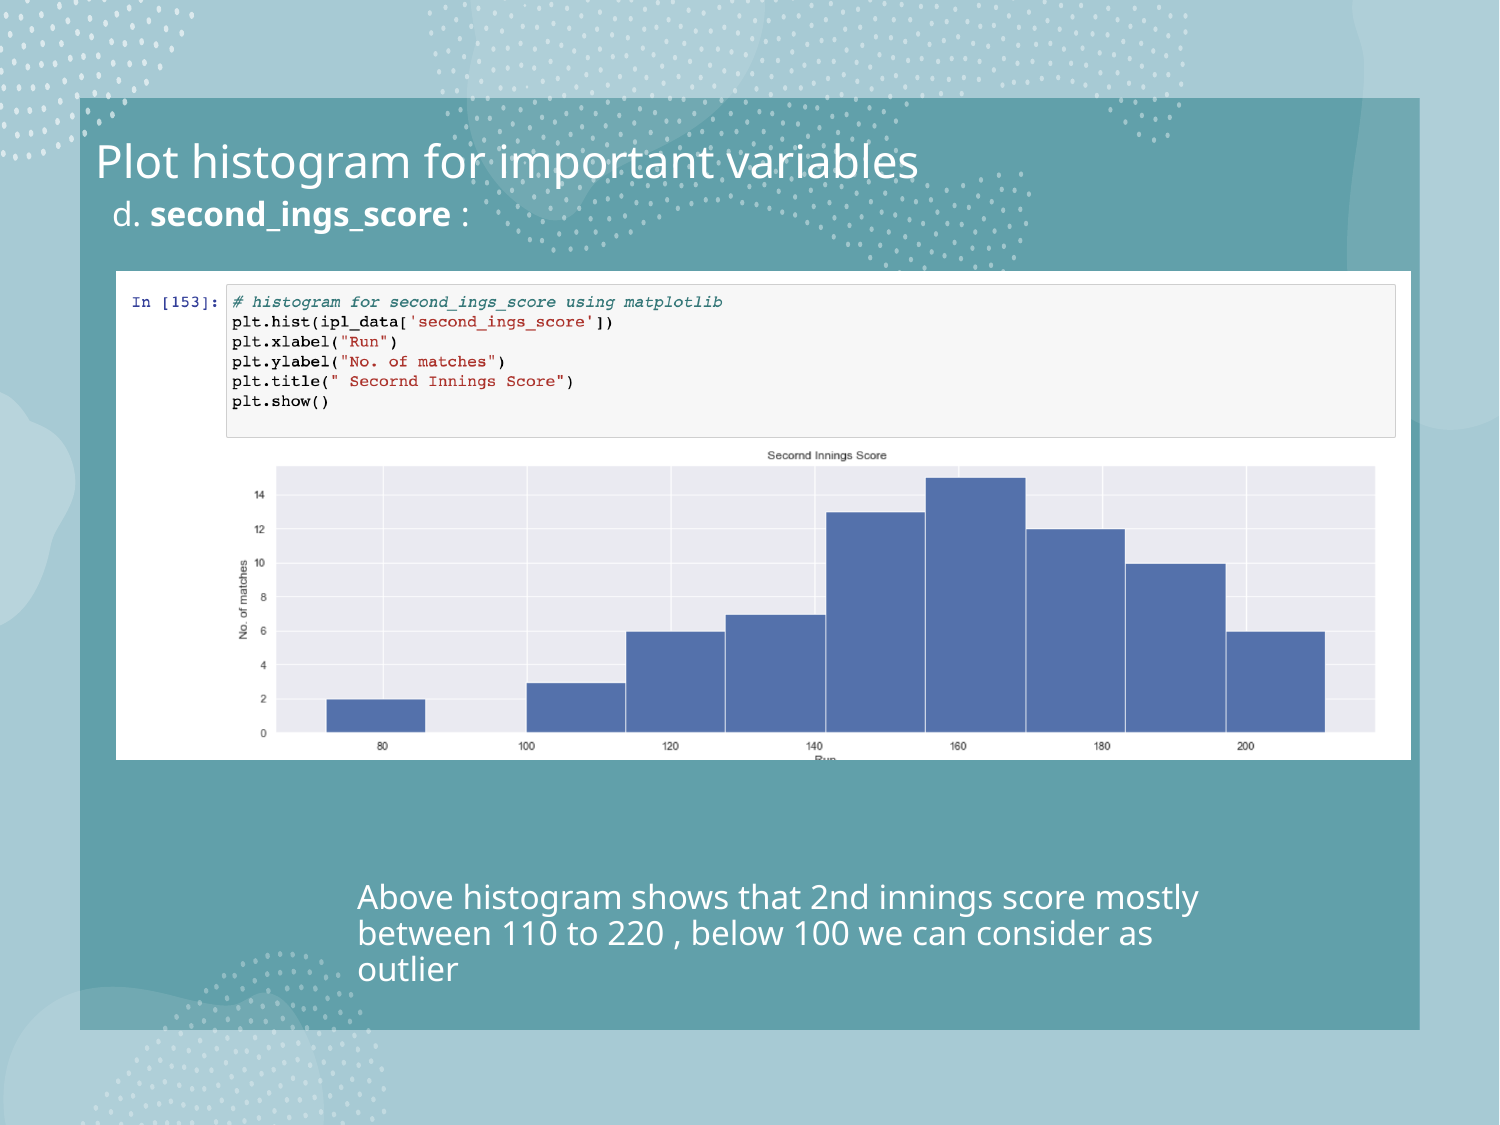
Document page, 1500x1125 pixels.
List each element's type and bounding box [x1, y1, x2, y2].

list [116, 270, 1411, 760]
text_box [0, 0, 1500, 1125]
